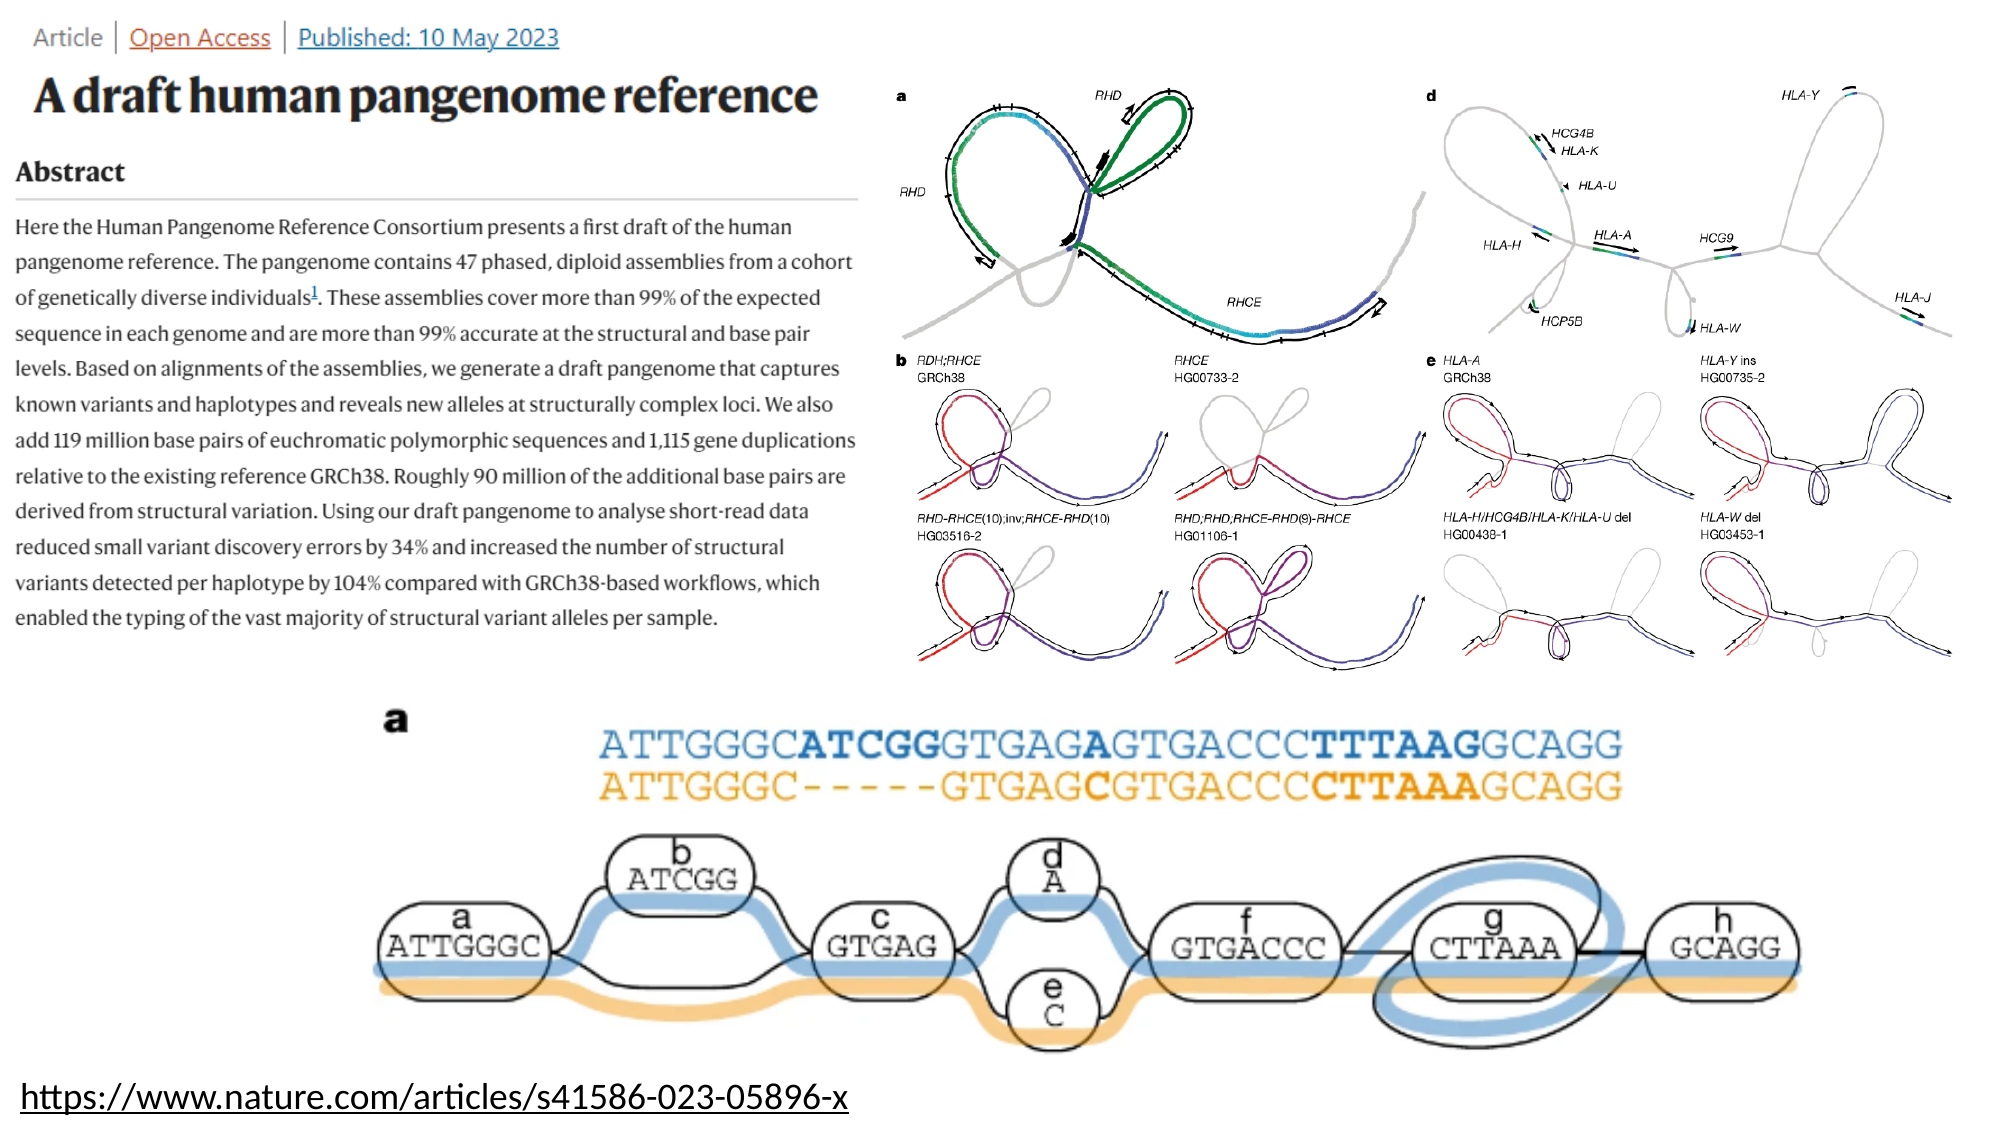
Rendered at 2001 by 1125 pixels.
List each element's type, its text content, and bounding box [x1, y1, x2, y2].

picture [873, 72, 1970, 673]
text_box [0, 0, 874, 652]
text_box https://www.nature.com/articles/s41586-023-05896-x [5, 1064, 873, 1125]
picture [339, 681, 1850, 1077]
